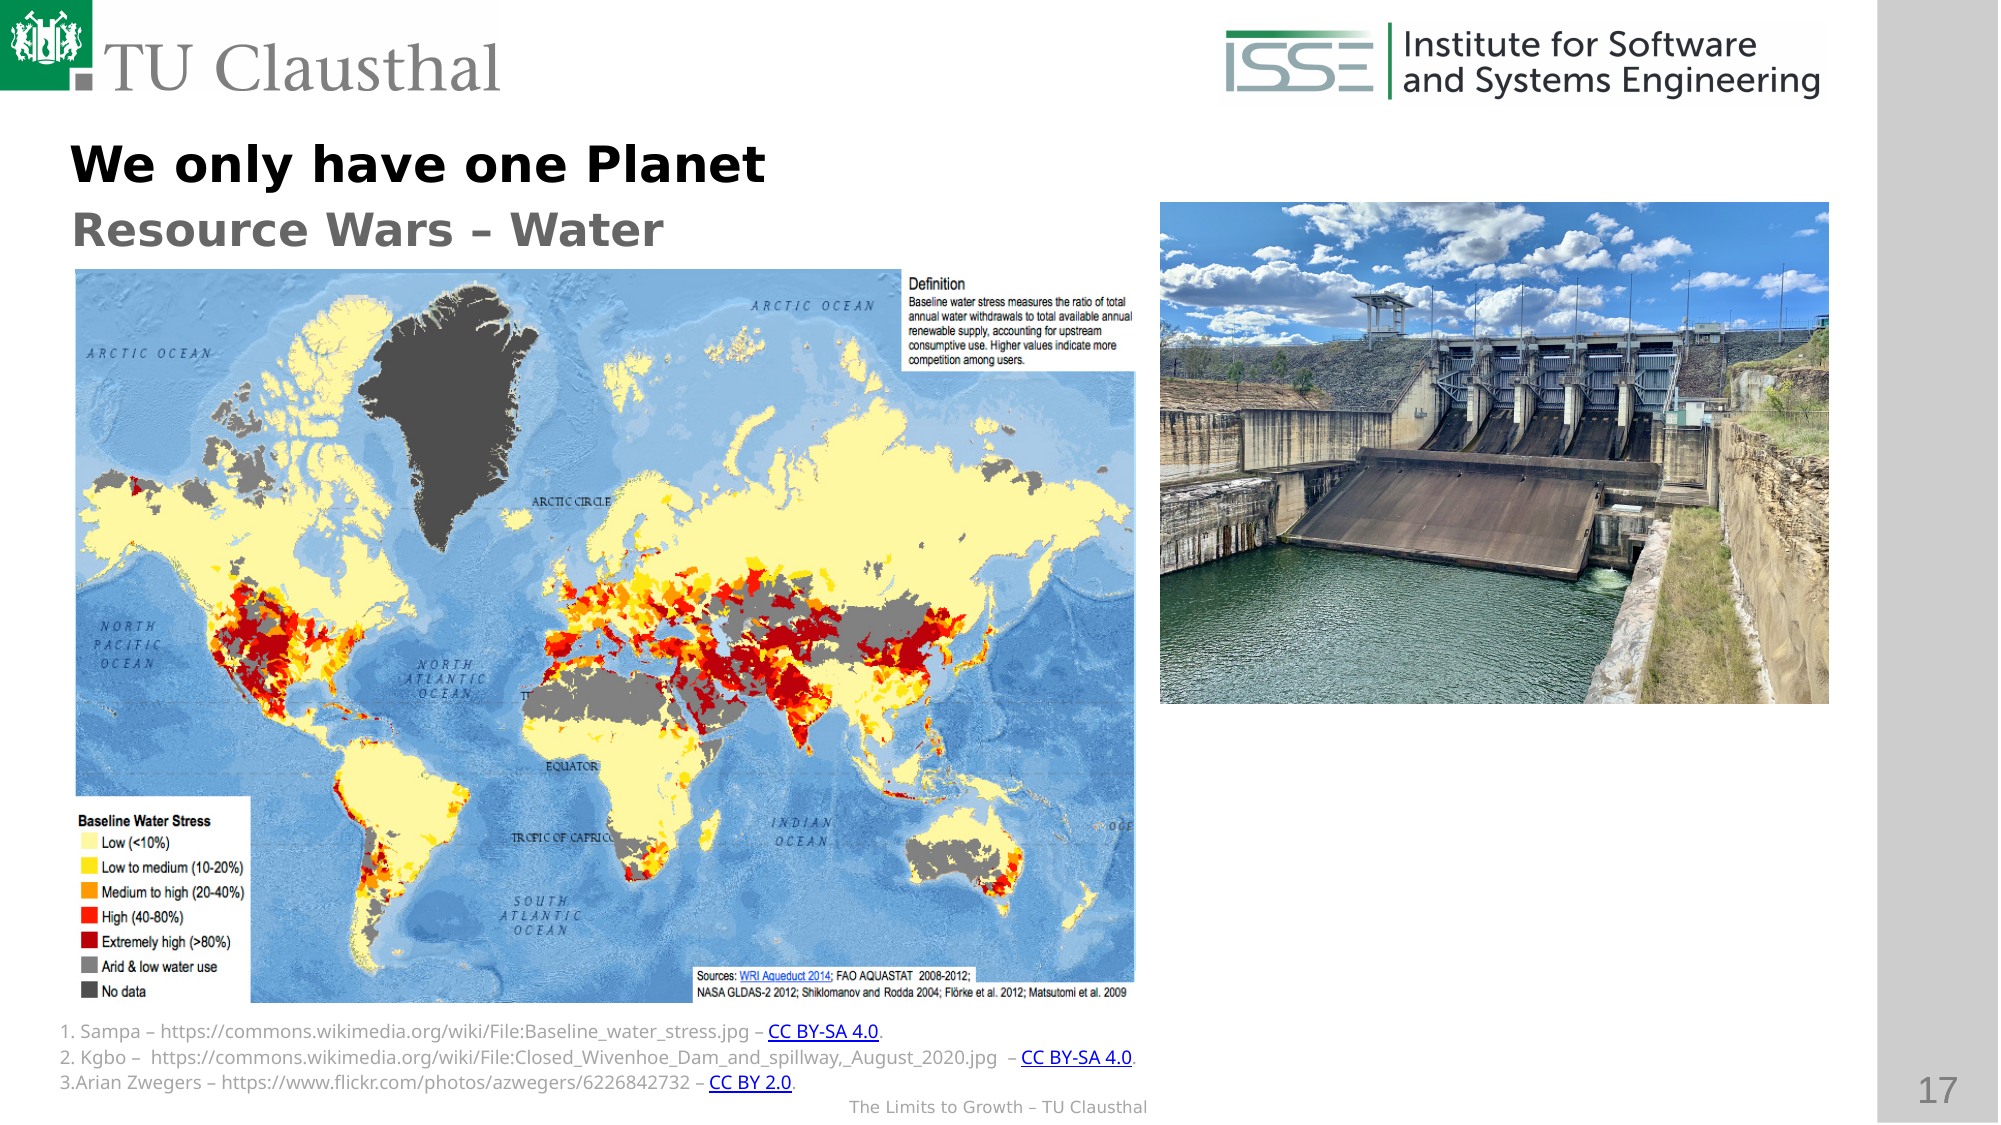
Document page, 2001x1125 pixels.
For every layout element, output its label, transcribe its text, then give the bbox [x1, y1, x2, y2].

text_box Resource Wars – Water [70, 188, 1769, 269]
picture [0, 0, 500, 91]
picture [1160, 202, 1829, 704]
text_box 1. Sampa – https://commons.wikimedia.org/wiki/File:Baseline_water_stress.jpg – CC BY-SA 4.0. 2. Kgbo – https://commons.wikimedia.org/wiki/File:Closed_Wivenhoe_Dam_and_spillway,_August_2020.jpg – CC BY-SA 4.0. 3.Arian Zwegers – https://www.flickr.com/photos/azwegers/6226842732 – CC BY 2.0. [44, 1012, 1321, 1104]
picture [74, 269, 1136, 1003]
text_box We only have one Planet [55, 125, 1817, 206]
picture [1218, 22, 1825, 106]
